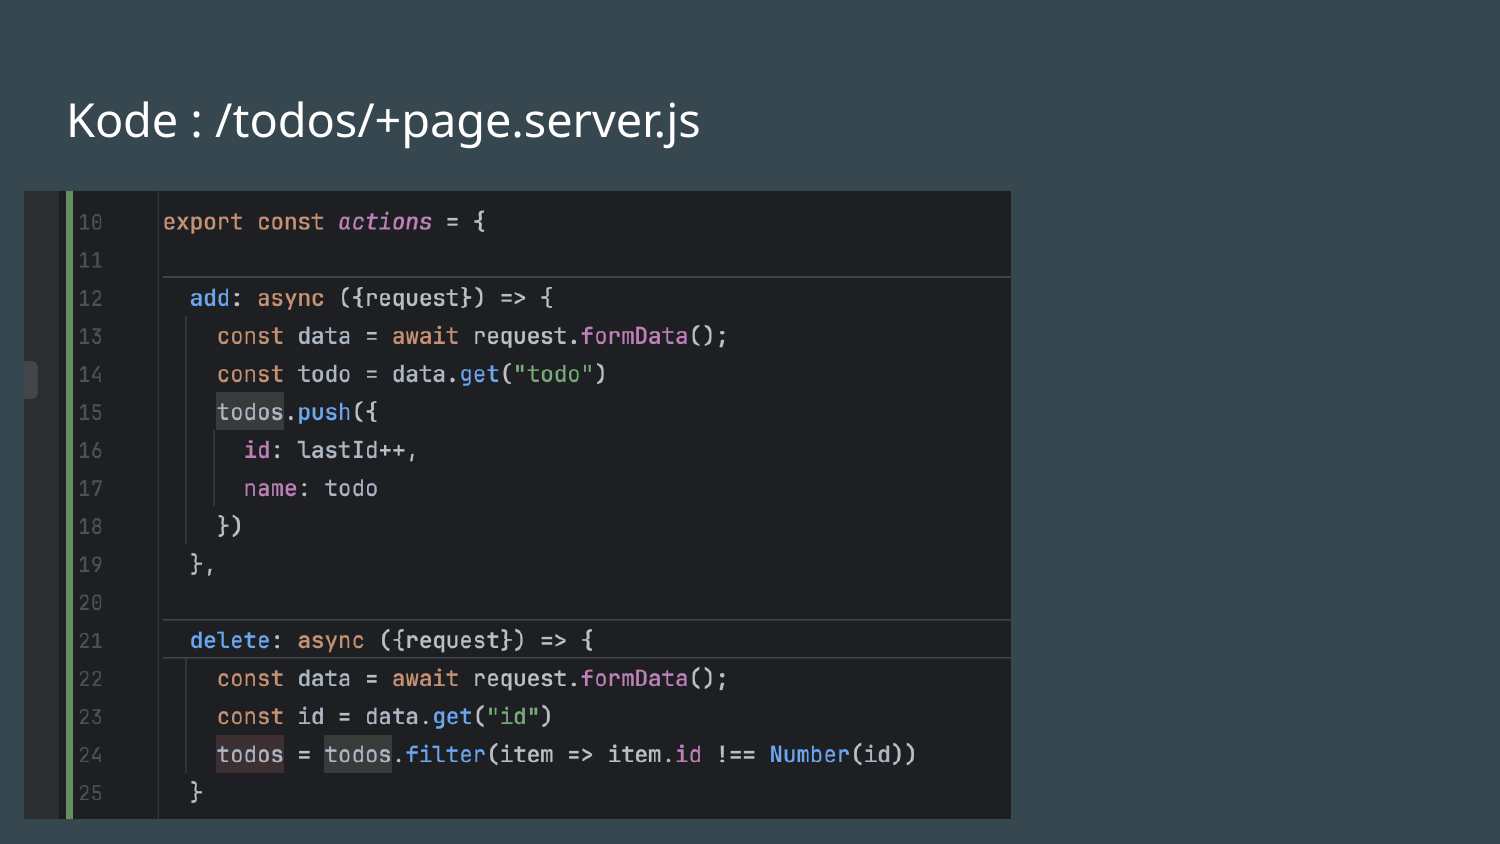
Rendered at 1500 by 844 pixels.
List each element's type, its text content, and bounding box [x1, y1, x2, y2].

title Kode : /todos/+page.server.js [51, 72, 1449, 167]
picture [24, 191, 1012, 819]
